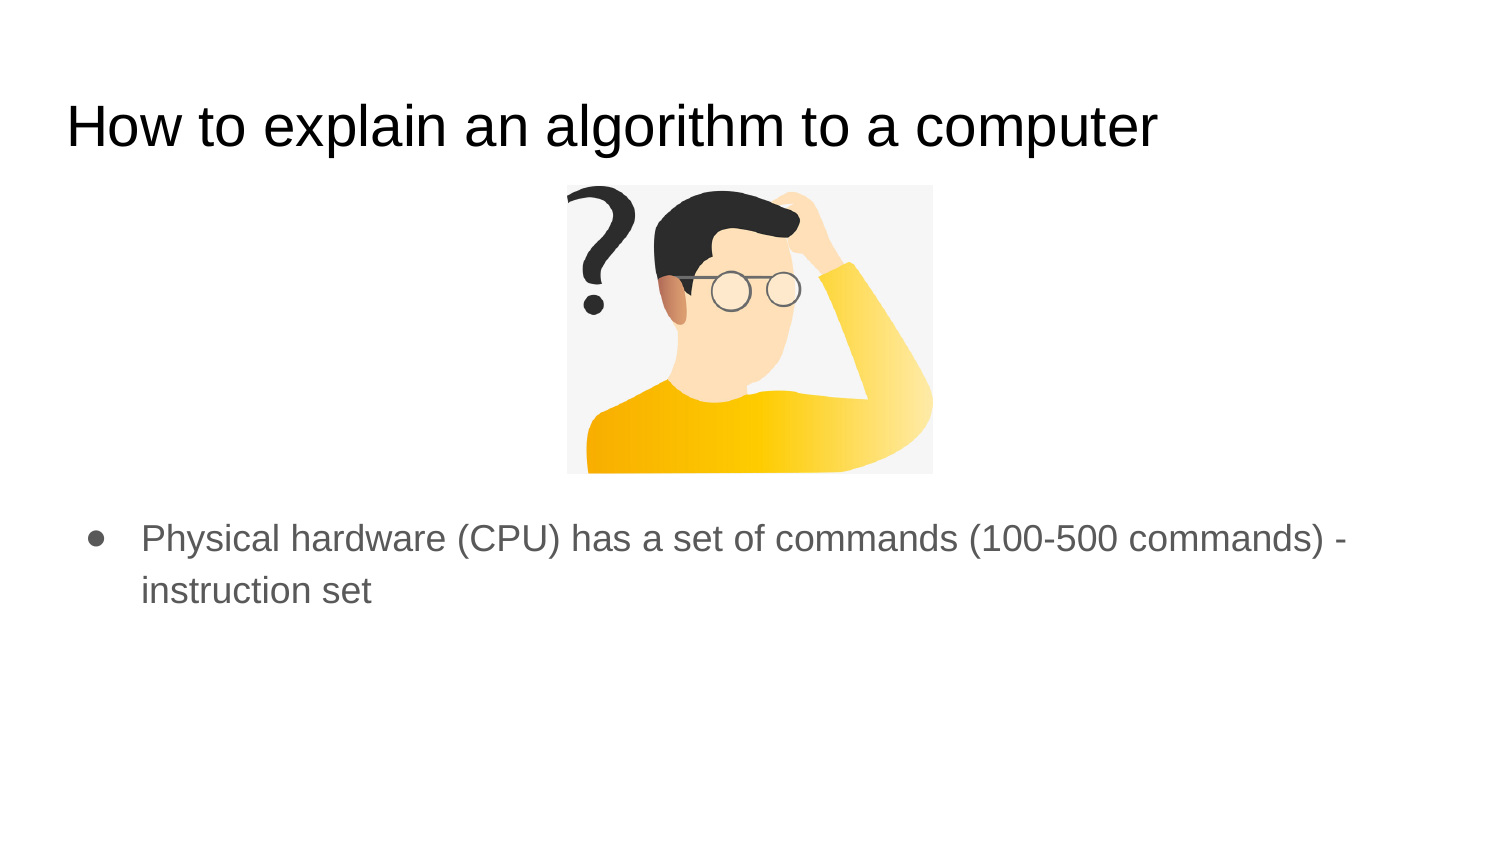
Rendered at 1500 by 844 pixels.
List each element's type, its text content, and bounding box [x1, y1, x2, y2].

list Physical hardware (CPU) has a set of commands (100-500 commands) - instruction set [51, 492, 1449, 819]
title How to explain an algorithm to a computer [51, 72, 1449, 167]
picture [566, 185, 933, 474]
